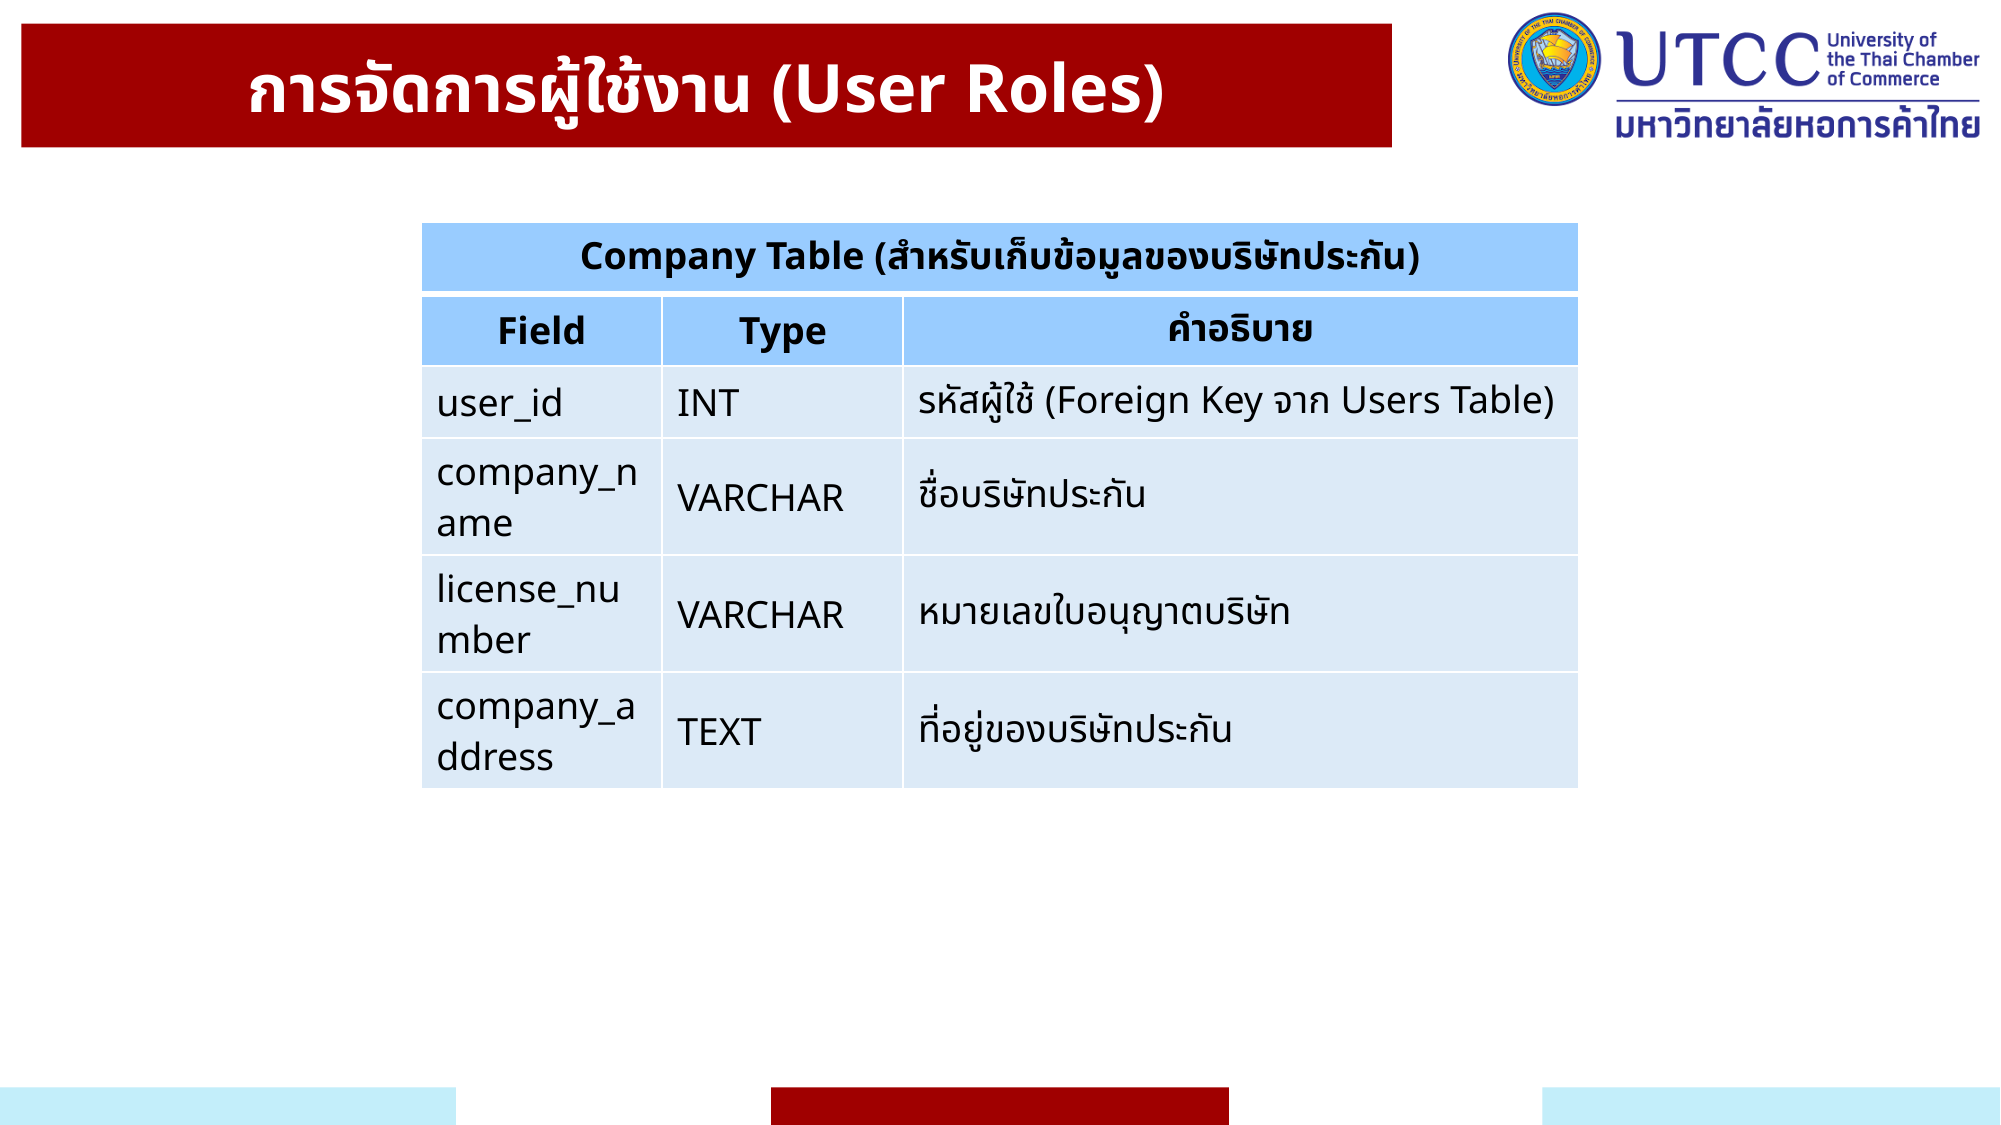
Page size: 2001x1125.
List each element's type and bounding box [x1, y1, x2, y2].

text_box [0, 0, 2000, 1125]
